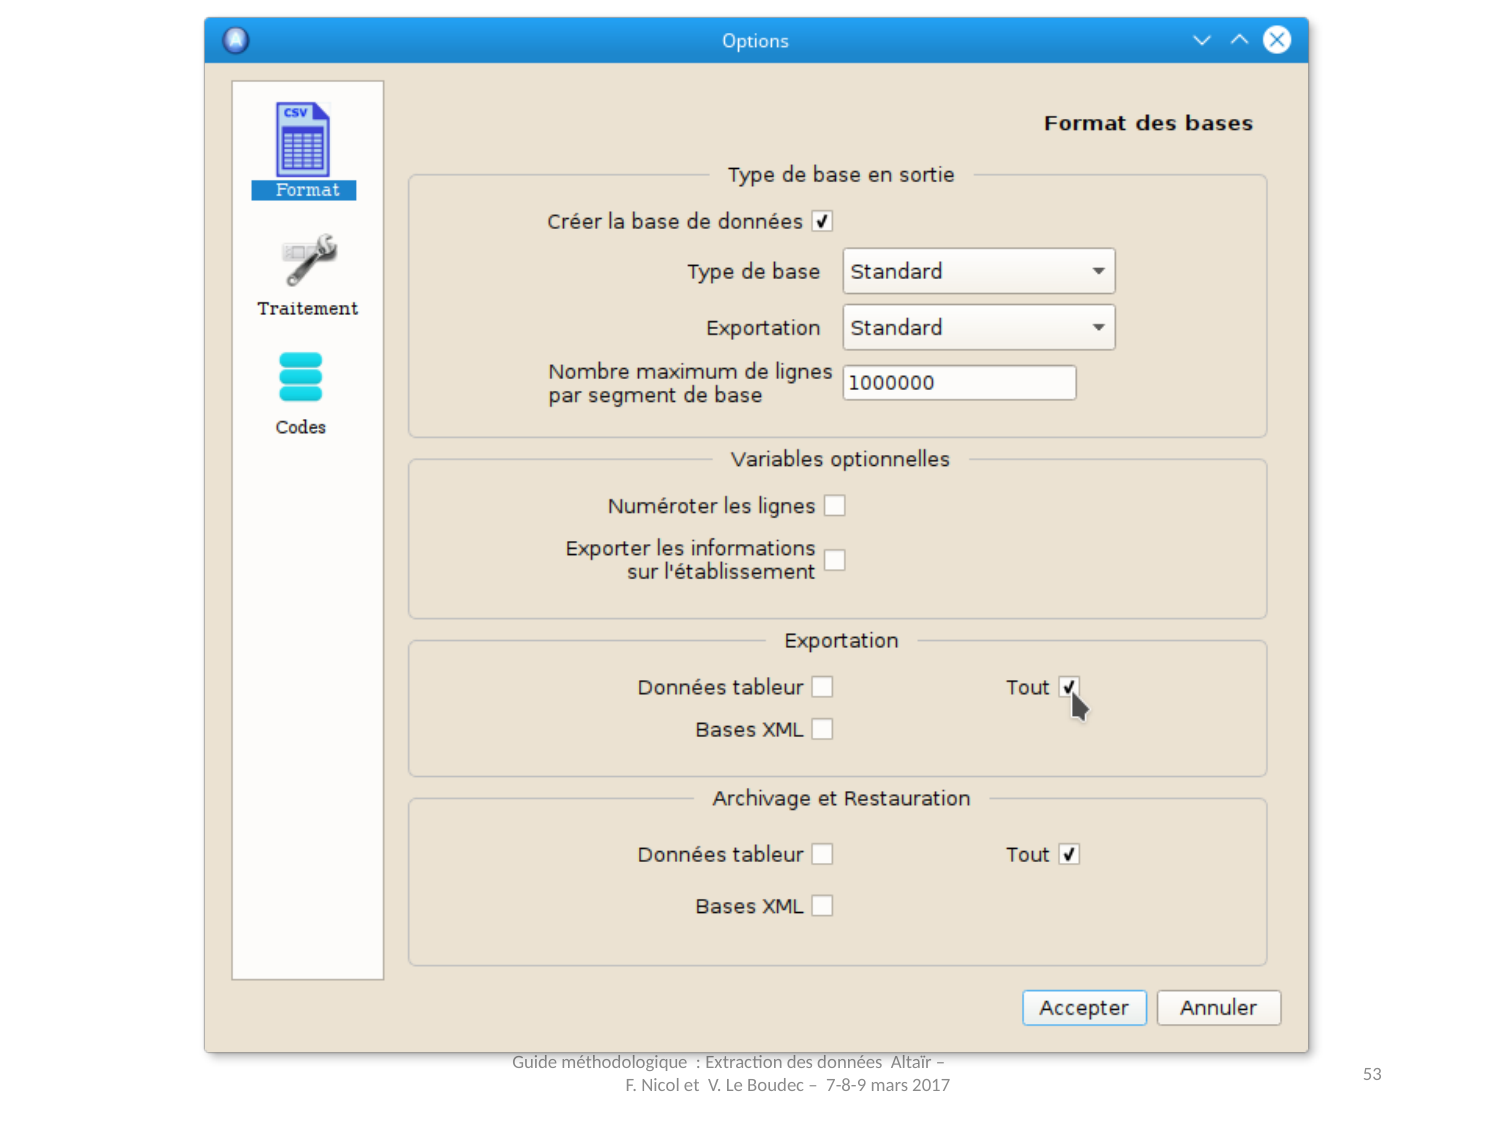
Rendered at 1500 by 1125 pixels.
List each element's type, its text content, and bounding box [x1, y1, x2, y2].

text_box Guide méthodologique : Extraction des données Altaïr – F. Nicol et V. Le Boudec – 7-8-9 mars 2017 [496, 1080, 1003, 1103]
picture [193, 6, 1329, 1073]
text_box <numéro> [1059, 1042, 1397, 1103]
